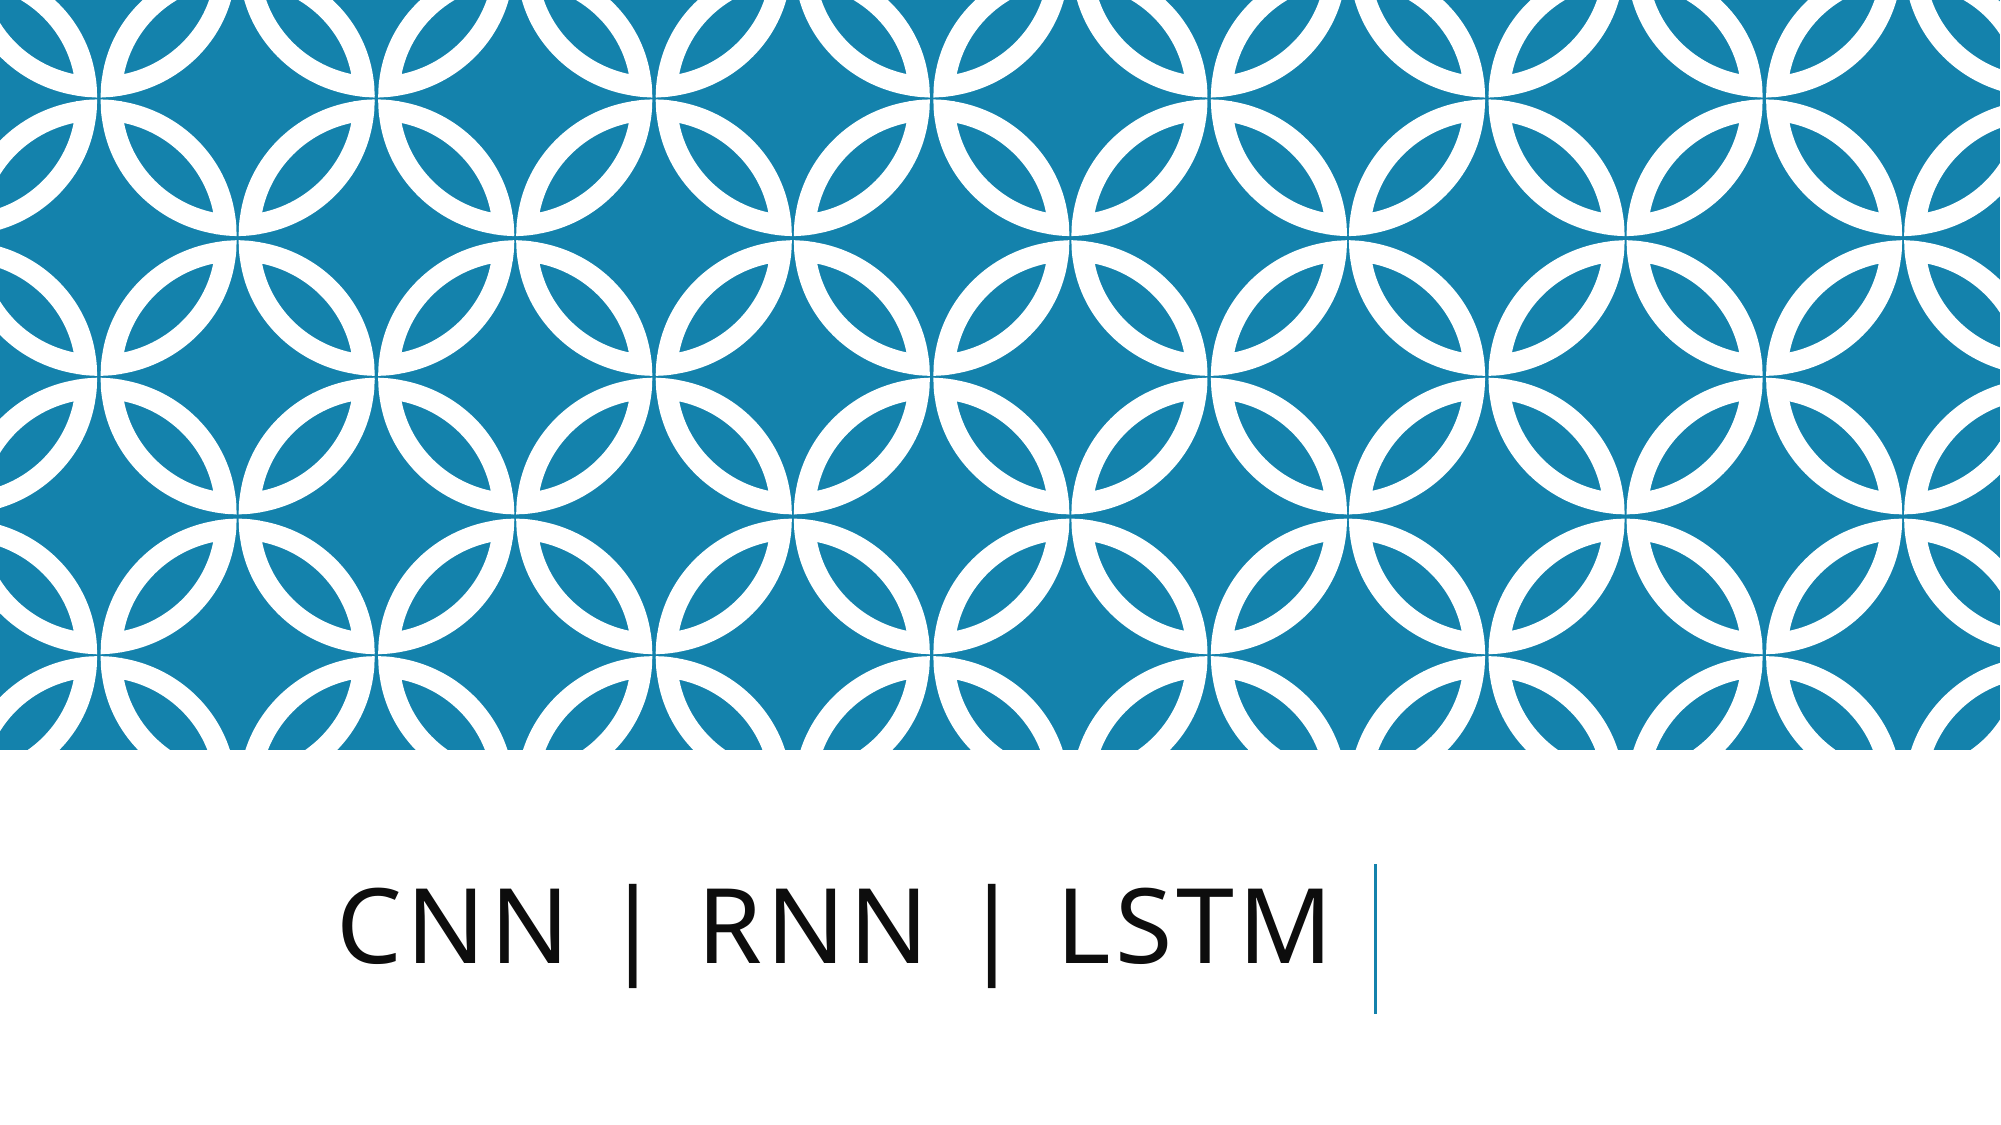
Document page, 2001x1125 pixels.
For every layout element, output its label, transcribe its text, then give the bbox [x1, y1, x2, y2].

title CNN | RNN | LSTM [75, 813, 1350, 1054]
